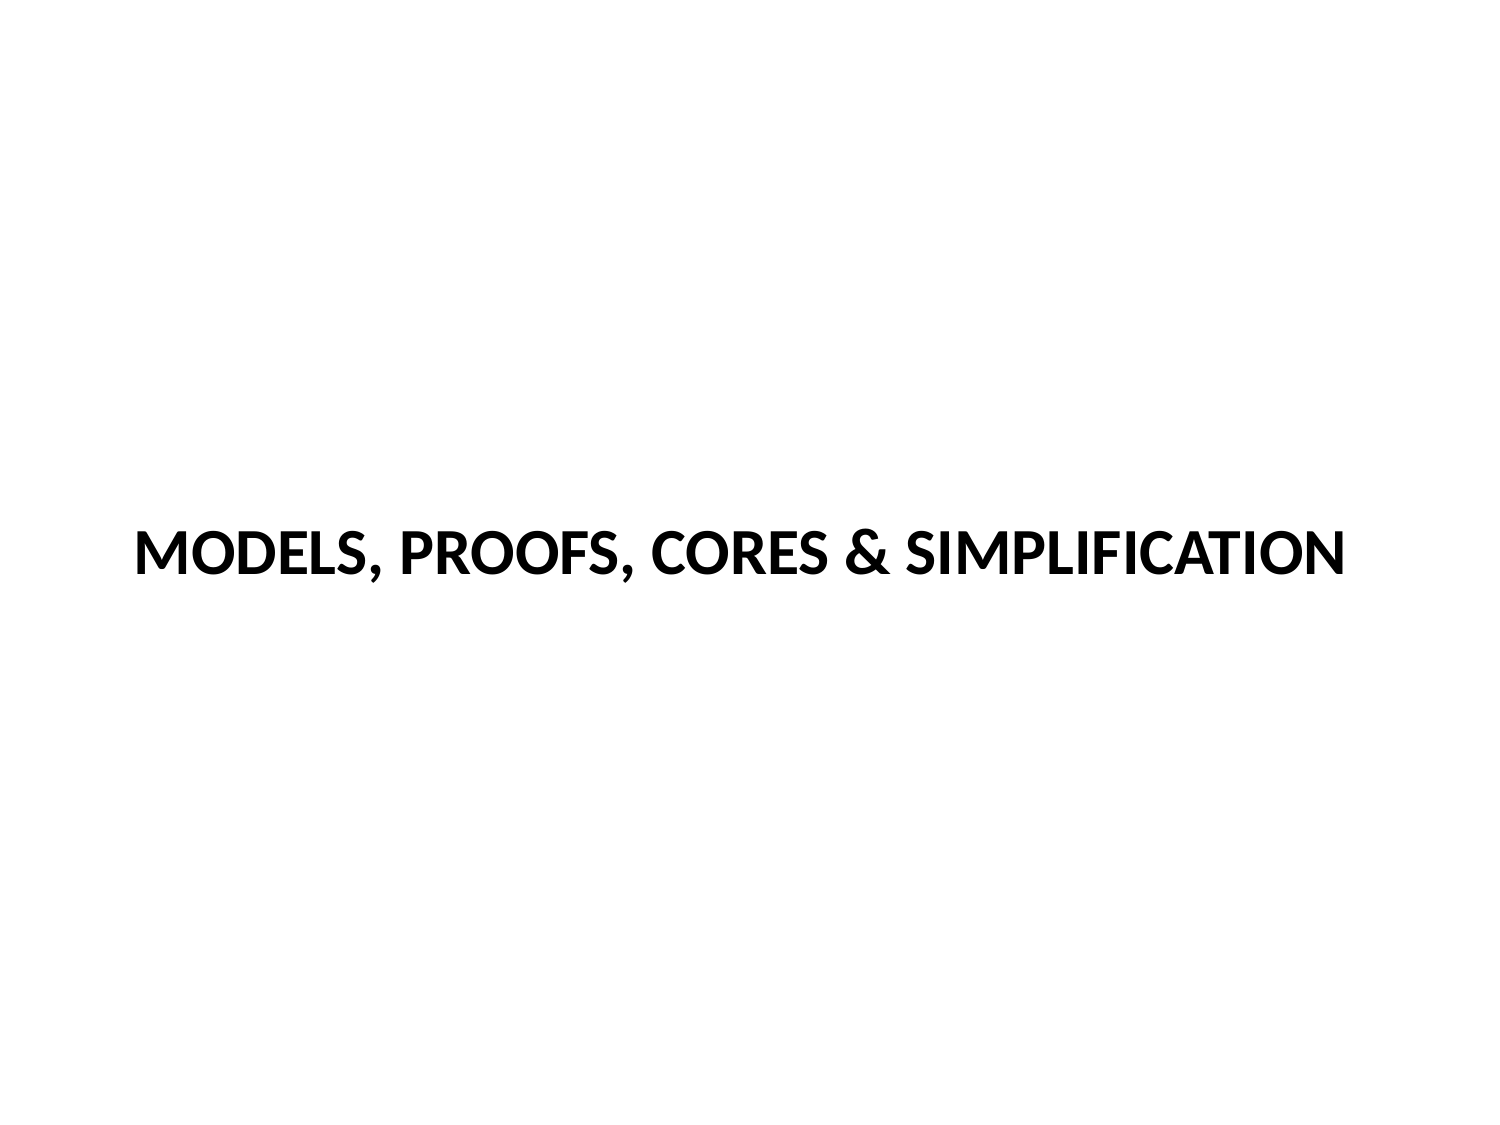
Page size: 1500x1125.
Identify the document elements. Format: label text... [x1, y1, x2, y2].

title MODELS, Proofs, Cores & Simplification [118, 501, 1394, 725]
